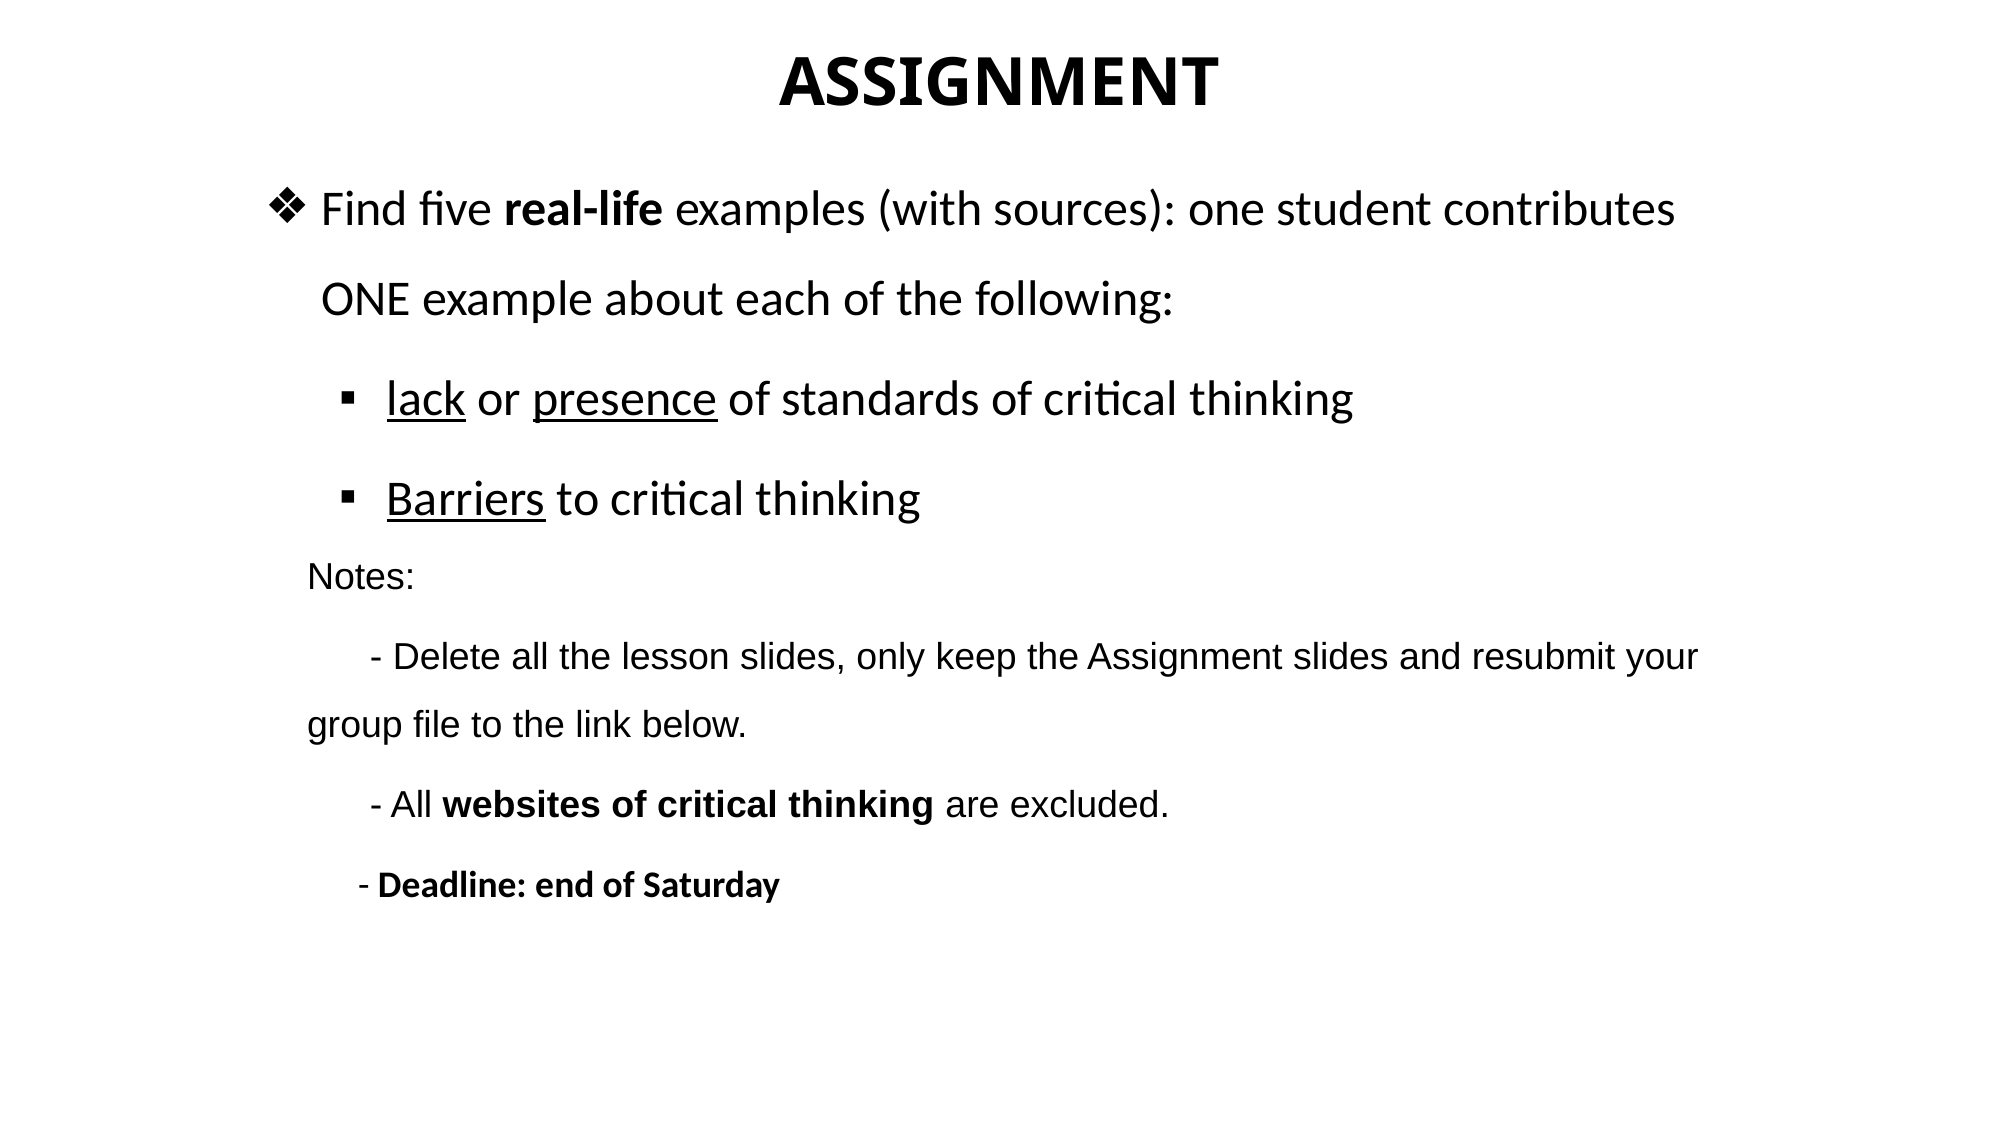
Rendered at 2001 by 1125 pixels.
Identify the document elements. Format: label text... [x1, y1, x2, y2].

title ASSIGNMENT [324, 12, 1675, 138]
text_box Notes: - Delete all the lesson slides, only keep the Assignment slides and resubmit your group file to the link below. - All websites of critical thinking are excluded. - Deadline: end of Saturday [292, 522, 1737, 913]
list Find five real-life examples (with sources): one student contributes ONE example about each of the following: lack or presence of standards of critical thinking Barriers to critical thinking [249, 138, 1750, 539]
